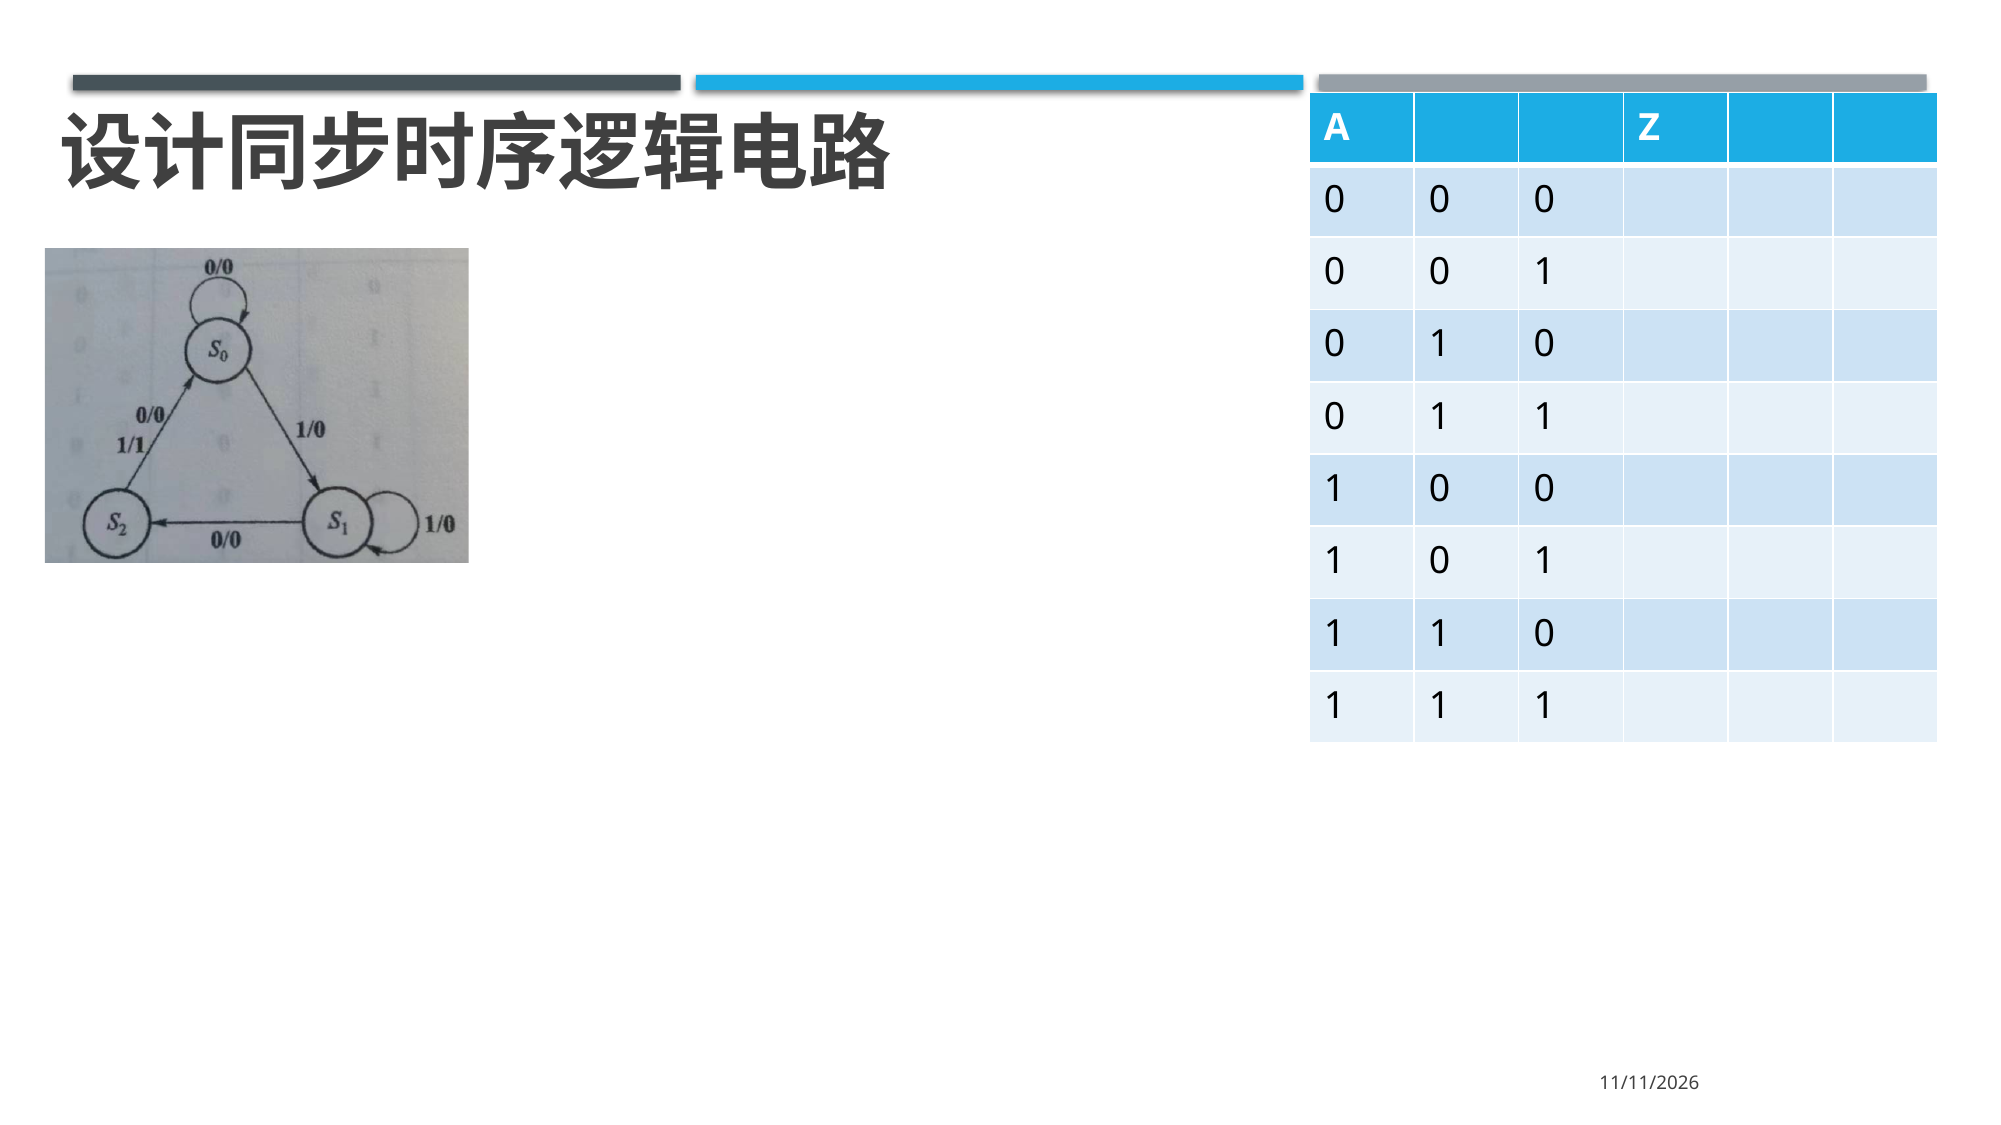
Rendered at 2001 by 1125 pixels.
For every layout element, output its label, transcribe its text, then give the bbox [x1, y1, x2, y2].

table_header [1415, 93, 1518, 162]
table_cell 0 [1519, 310, 1623, 381]
table_header [1729, 93, 1832, 162]
table_cell 1 [1310, 455, 1413, 525]
table_cell [1624, 238, 1727, 309]
table_header Z [1624, 93, 1727, 162]
table_cell 1 [1310, 527, 1413, 598]
table_cell [1834, 455, 1937, 525]
table_cell [1729, 310, 1832, 381]
table_cell 1 [1519, 383, 1623, 453]
table_cell [1729, 672, 1832, 742]
table_cell [1729, 383, 1832, 453]
table_header A [1310, 93, 1413, 162]
table_header [1519, 93, 1623, 162]
table_cell [1834, 672, 1937, 742]
table_cell 0 [1310, 168, 1413, 236]
table_cell 0 [1519, 599, 1623, 670]
table_cell 1 [1415, 383, 1518, 453]
table_cell 0 [1310, 238, 1413, 309]
table_cell 0 [1310, 383, 1413, 453]
table_cell 0 [1519, 455, 1623, 525]
table_cell 1 [1519, 238, 1623, 309]
table_cell [1834, 310, 1937, 381]
table_cell [1729, 238, 1832, 309]
title 设计同步时序逻辑电路 [44, 44, 1855, 207]
table_cell 1 [1415, 599, 1518, 670]
table_cell [1834, 168, 1937, 236]
table_cell 0 [1415, 238, 1518, 309]
table_cell 1 [1415, 310, 1518, 381]
table_cell [1834, 383, 1937, 453]
table_cell 1 [1310, 672, 1413, 742]
table_header [1834, 93, 1937, 162]
table_cell [1624, 599, 1727, 670]
table_cell [1624, 310, 1727, 381]
table_cell 0 [1519, 168, 1623, 236]
table_cell 0 [1310, 310, 1413, 381]
table_cell [1834, 527, 1937, 598]
table_cell 1 [1519, 672, 1623, 742]
table_cell 0 [1415, 527, 1518, 598]
table_cell [1729, 599, 1832, 670]
table_cell 1 [1415, 672, 1518, 742]
table_cell [1624, 672, 1727, 742]
table_cell [1834, 238, 1937, 309]
table_cell [1729, 527, 1832, 598]
table_cell [1729, 168, 1832, 236]
table_cell [1624, 455, 1727, 525]
table_cell [1729, 455, 1832, 525]
table_cell [1624, 168, 1727, 236]
table_cell 0 [1415, 455, 1518, 525]
table_cell 1 [1310, 599, 1413, 670]
table_cell [1624, 527, 1727, 598]
table_cell [1624, 383, 1727, 453]
table_cell 0 [1415, 168, 1518, 236]
picture [44, 192, 469, 618]
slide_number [1247, 1053, 1715, 1114]
table_cell [1834, 599, 1937, 670]
table_cell 1 [1519, 527, 1623, 598]
